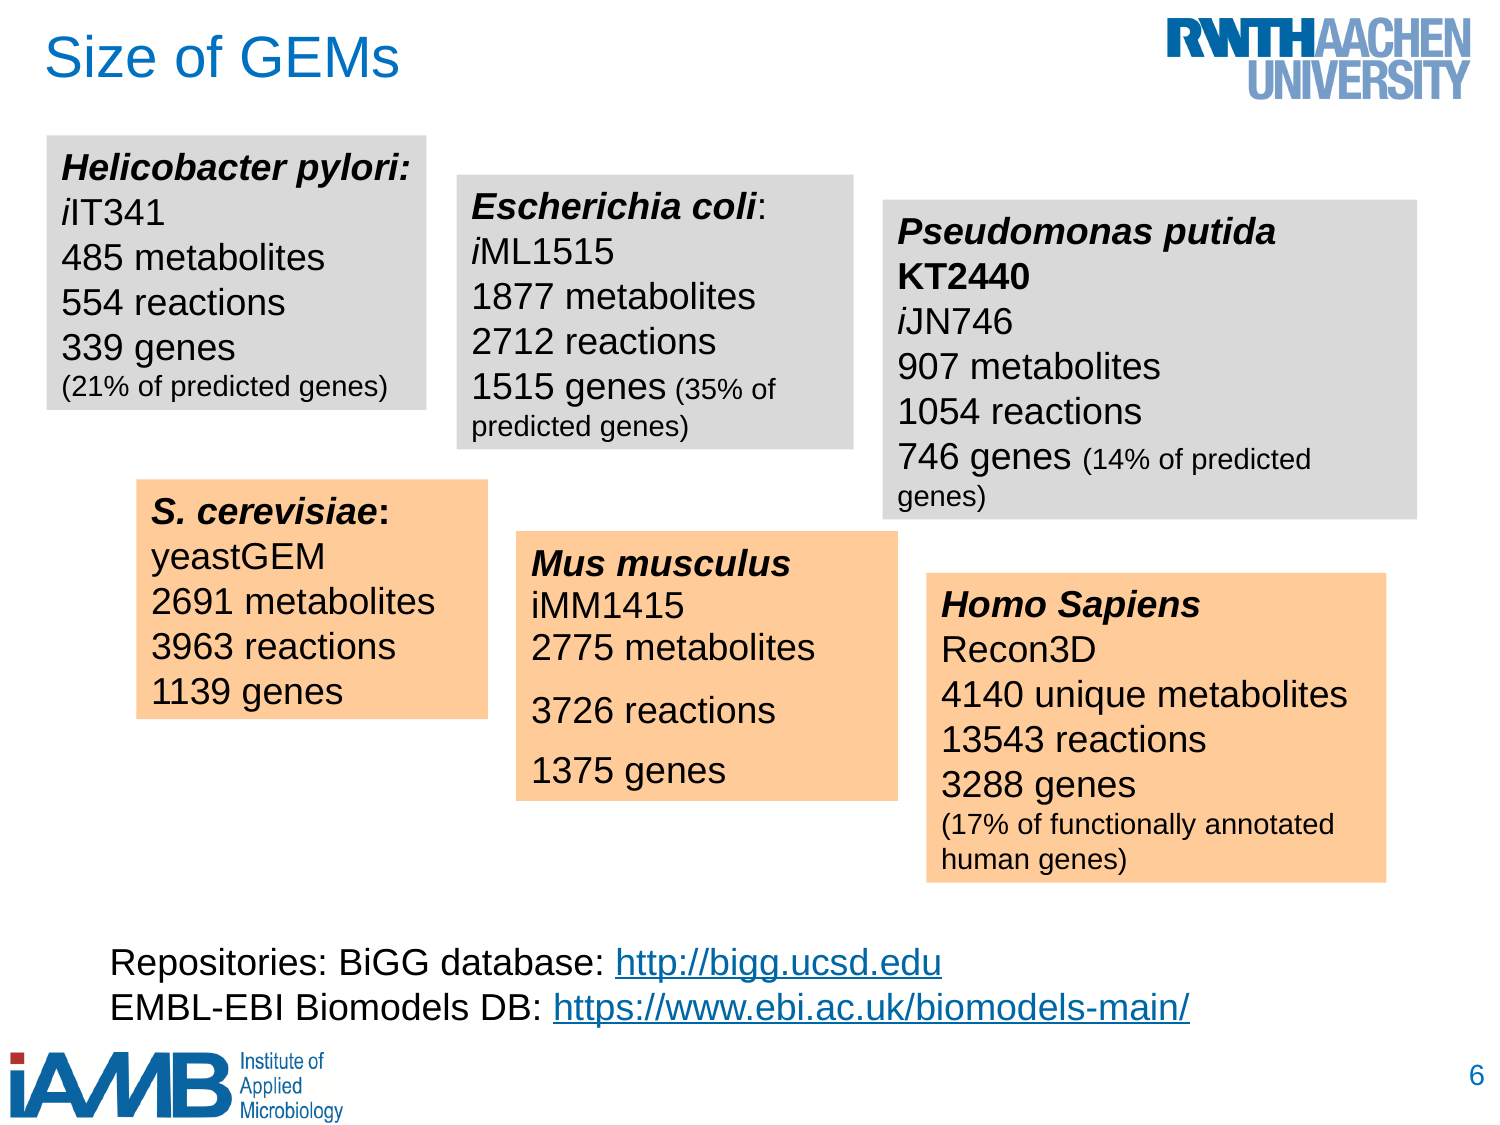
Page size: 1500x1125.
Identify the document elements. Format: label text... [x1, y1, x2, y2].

text_box Escherichia coli: iML1515 1877 metabolites 2712 reactions 1515 genes (35% of predicted genes) [456, 174, 854, 450]
table_cell 3726 reactions [516, 681, 898, 741]
text_box Repositories: BiGG database: http://bigg.ucsd.edu EMBL-EBI Biomodels DB: https://www.ebi.ac.uk/biomodels-main/ [94, 930, 1216, 1035]
text_box Homo Sapiens Recon3D 4140 unique metabolites 13543 reactions 3288 genes (17% of functionally annotated human genes) [926, 572, 1387, 883]
picture [10, 1052, 343, 1123]
picture [1167, 17, 1471, 100]
table_cell 1375 genes [516, 741, 898, 801]
title Size of GEMs [44, 18, 1097, 114]
text_box Pseudomonas putida KT2440 iJN746 907 metabolites 1054 reactions 746 genes (14% of predicted genes) [882, 199, 1418, 520]
text_box Helicobacter pylori: iIT341 485 metabolites 554 reactions 339 genes (21% of predicted genes) [46, 135, 427, 410]
slide_number 6 [1149, 1048, 1500, 1125]
table_header Mus musculus iMM1415 2775 metabolites [516, 531, 898, 681]
text_box S. cerevisiae: yeastGEM 2691 metabolites 3963 reactions 1139 genes [136, 479, 488, 720]
